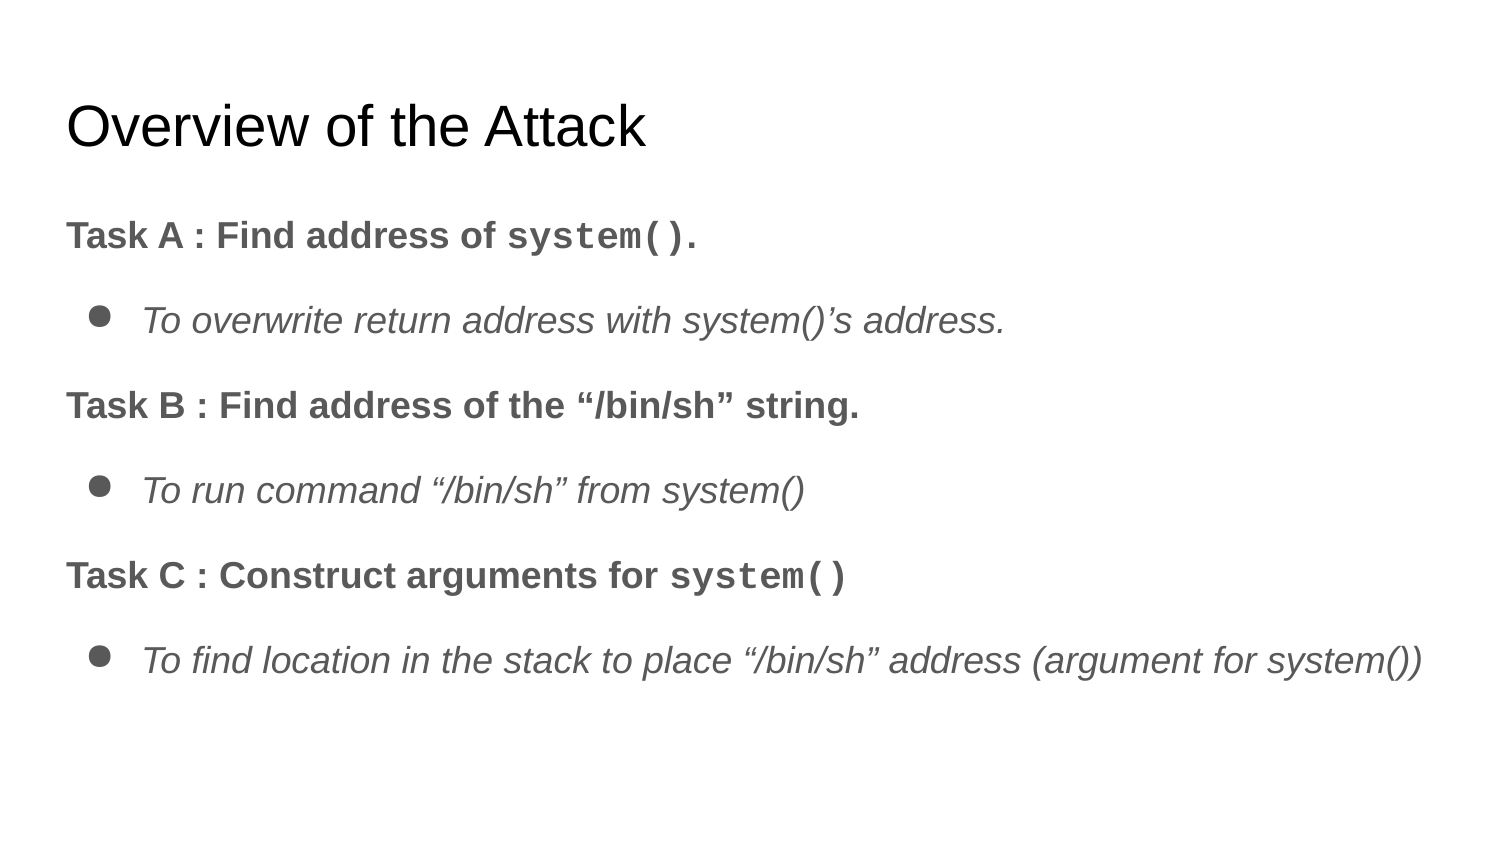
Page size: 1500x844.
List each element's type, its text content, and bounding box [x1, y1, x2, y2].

list Task A : Find address of system(). To overwrite return address with system()’s address. Task B : Find address of the “/bin/sh” string. To run command “/bin/sh” from system() Task C : Construct arguments for system() To find location in the stack to place “/bin/sh” address (argument for system()) [51, 189, 1449, 750]
title Overview of the Attack [51, 72, 1449, 167]
